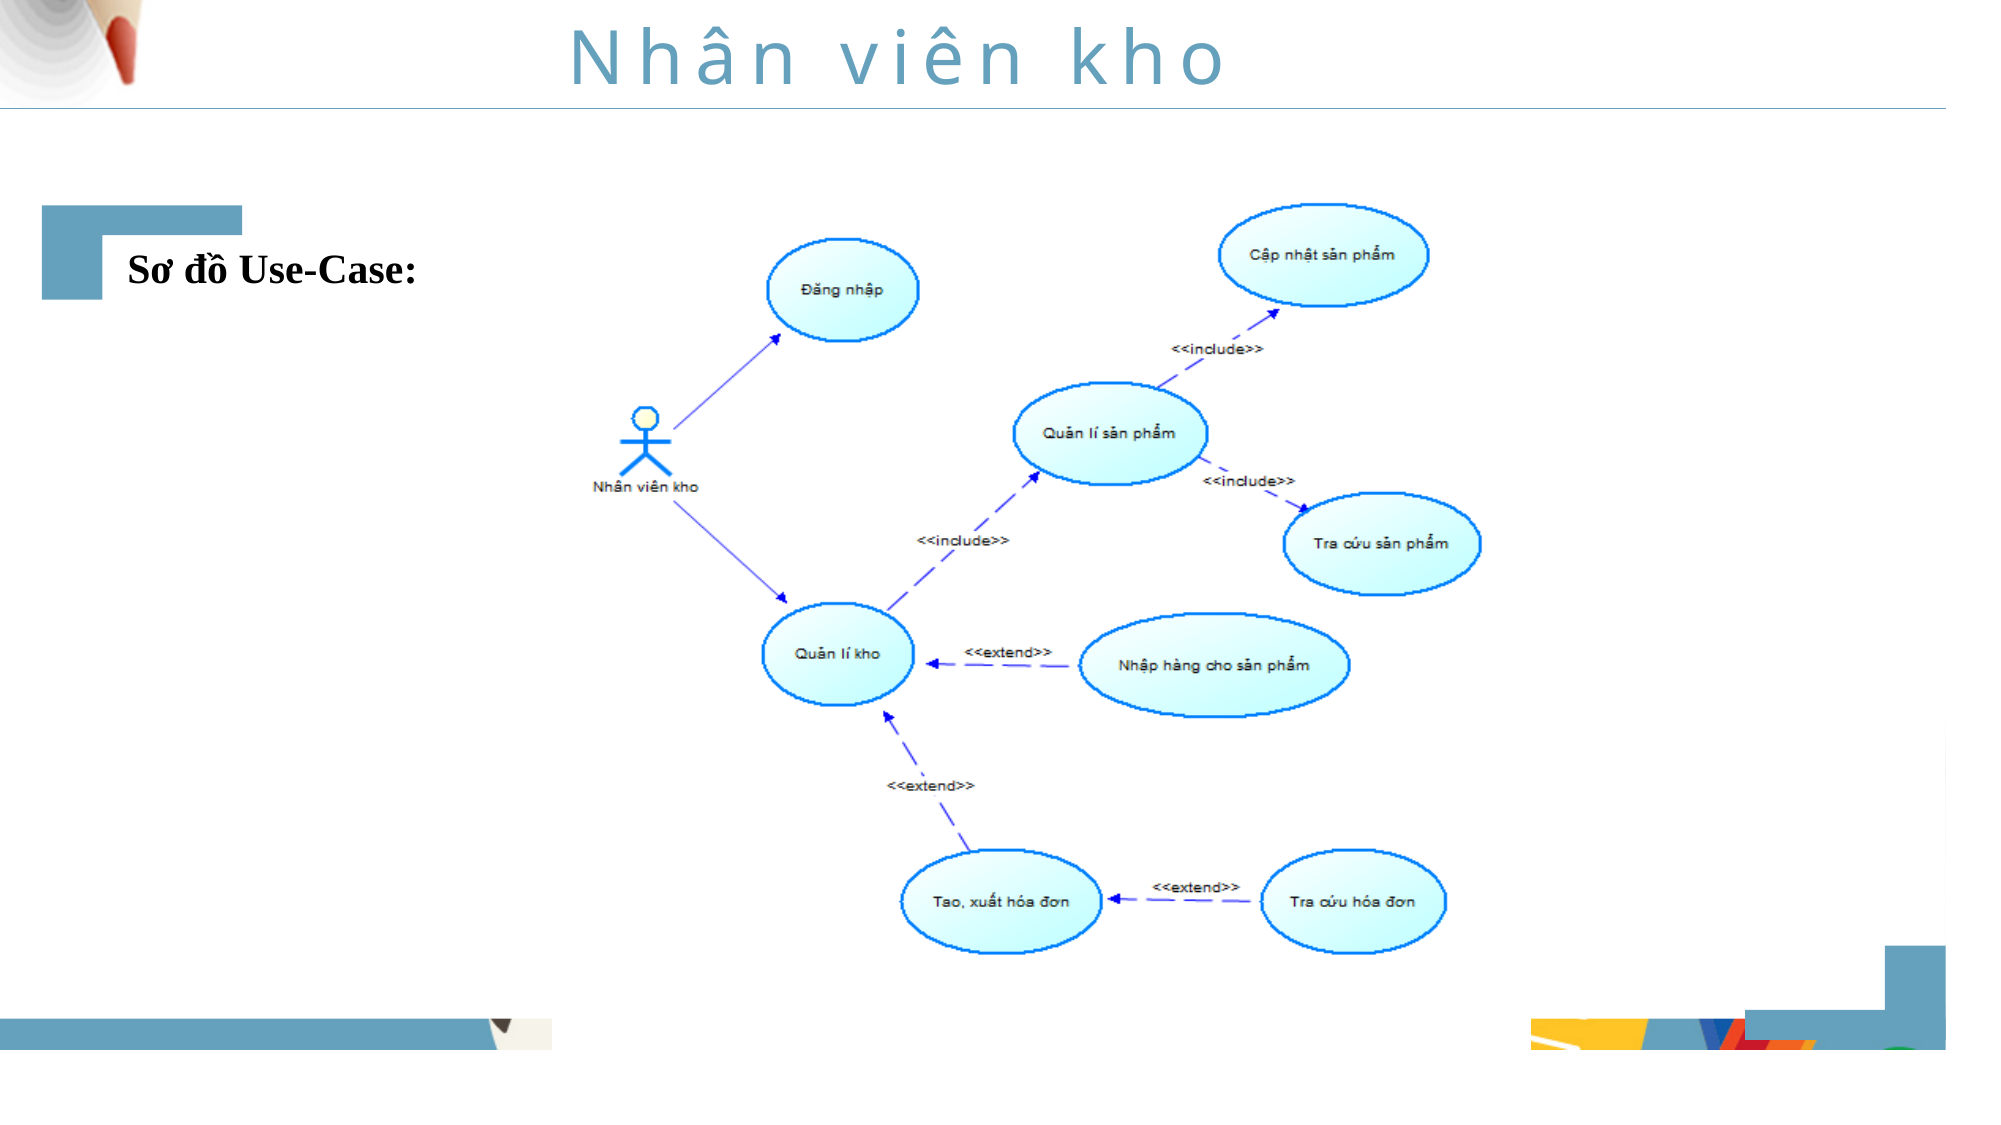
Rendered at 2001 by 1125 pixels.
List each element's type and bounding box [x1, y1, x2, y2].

text_box [41, 205, 552, 1040]
picture [552, 183, 1531, 1068]
text_box [1531, 205, 1946, 1040]
text_box [0, 0, 1946, 1050]
